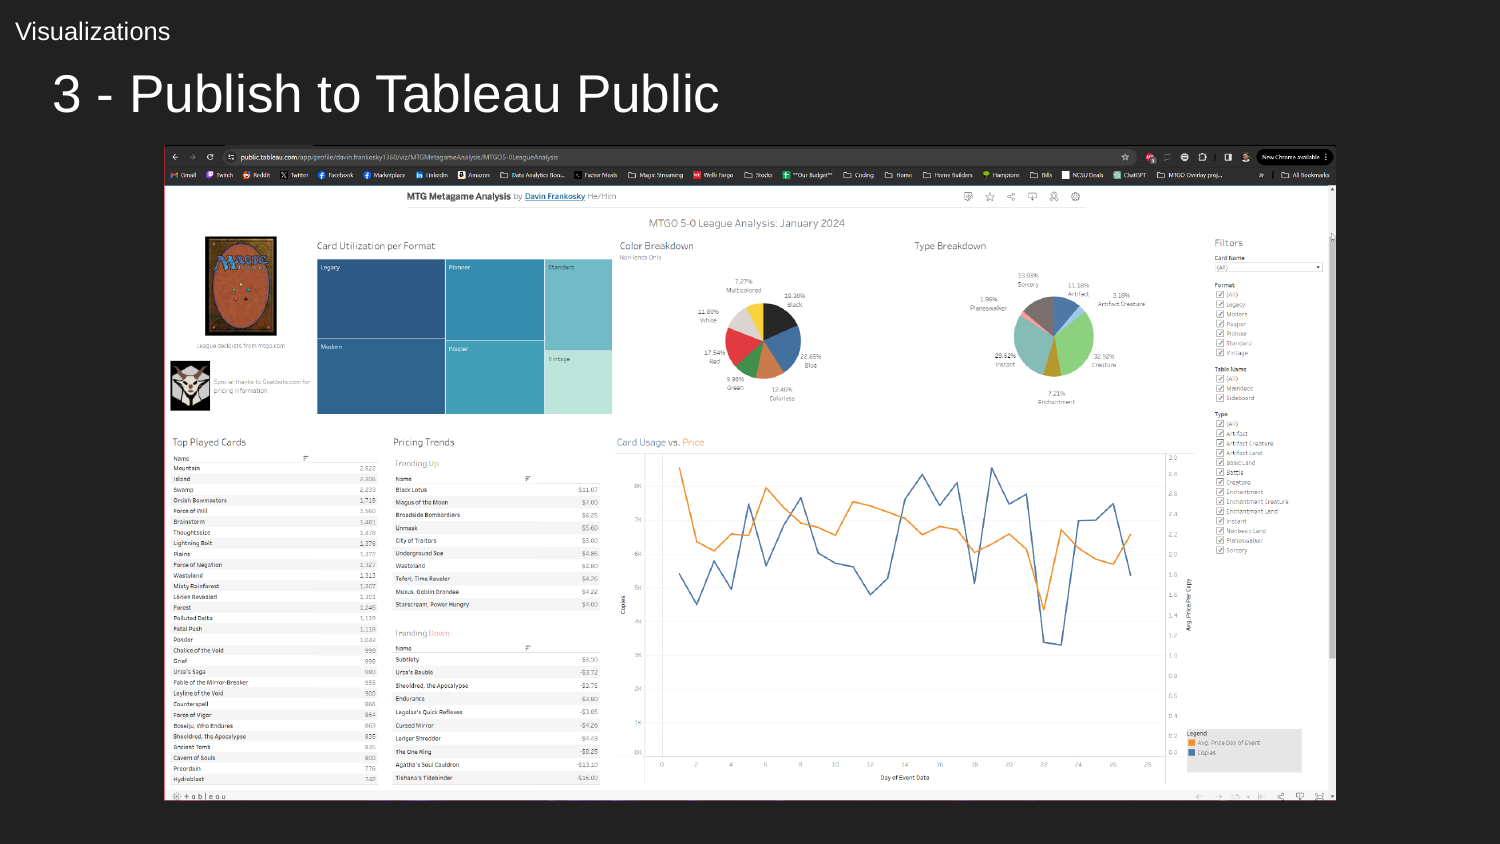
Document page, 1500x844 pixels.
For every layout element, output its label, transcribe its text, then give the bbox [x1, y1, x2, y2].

picture [163, 145, 1336, 801]
title 3 - Publish to Tableau Public [37, 44, 1436, 139]
title Visualizations [0, 0, 1305, 87]
